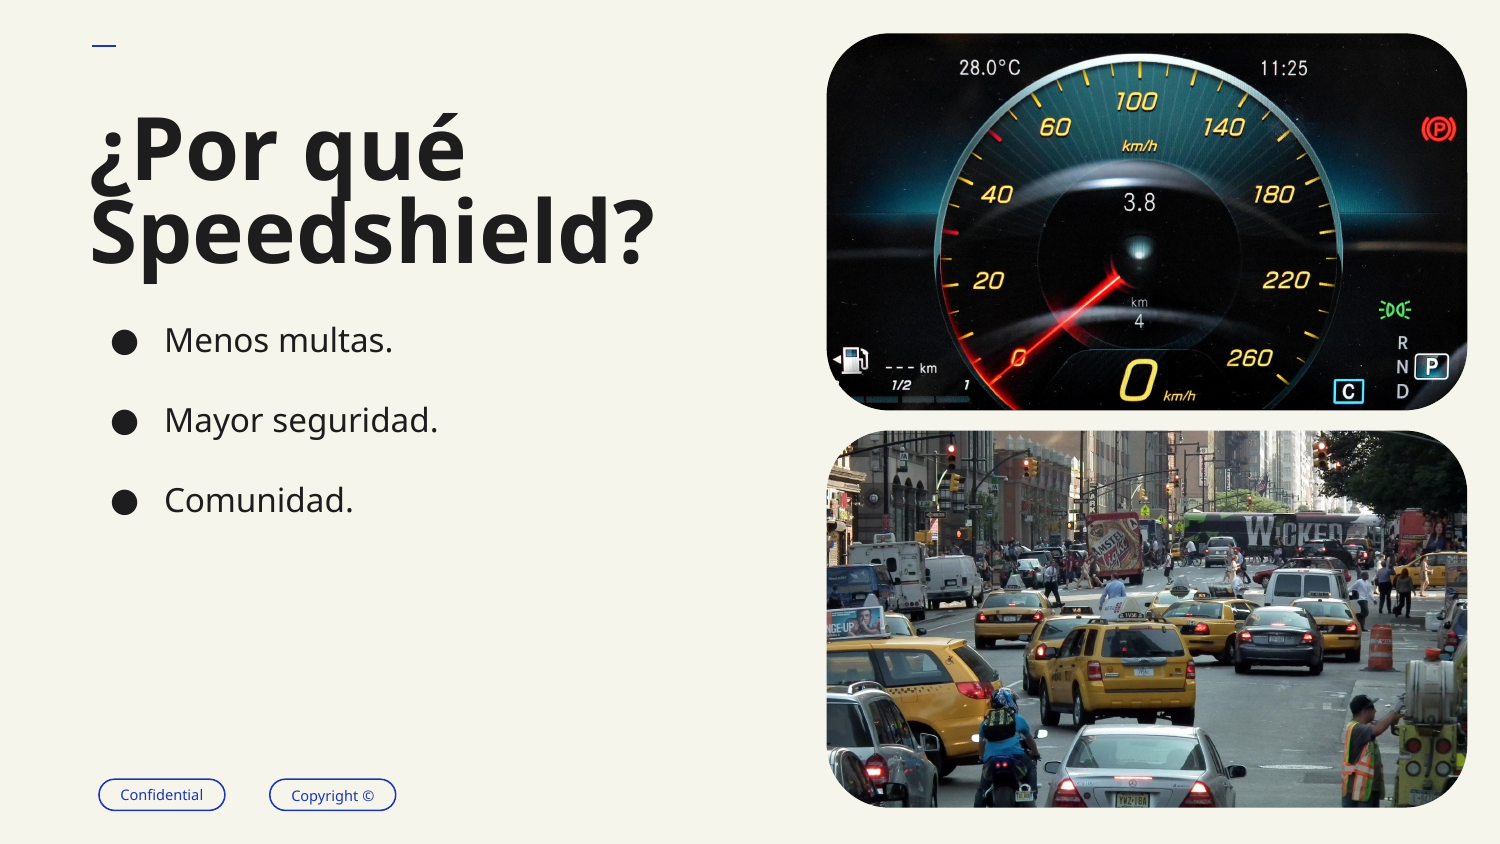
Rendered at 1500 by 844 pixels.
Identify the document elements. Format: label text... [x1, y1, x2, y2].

list Menos multas. Mayor seguridad. Comunidad. [74, 304, 561, 705]
title ¿Por qué Speedshield? [74, 97, 774, 318]
picture [826, 430, 1468, 808]
picture [826, 33, 1468, 411]
